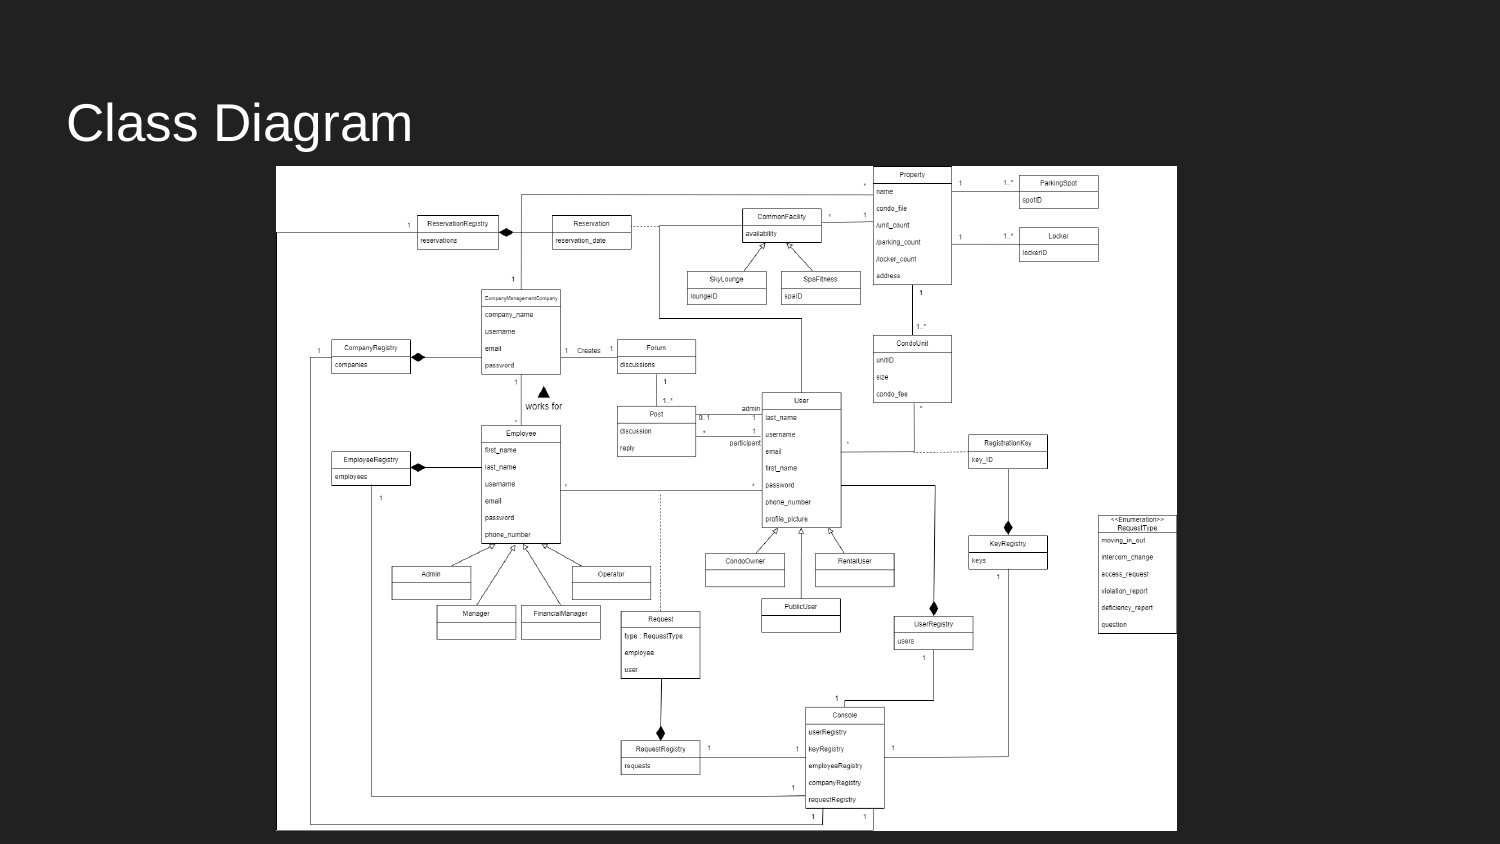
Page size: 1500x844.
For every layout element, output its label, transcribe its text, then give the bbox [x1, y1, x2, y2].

picture [275, 166, 1177, 832]
title Class Diagram [51, 72, 1449, 167]
